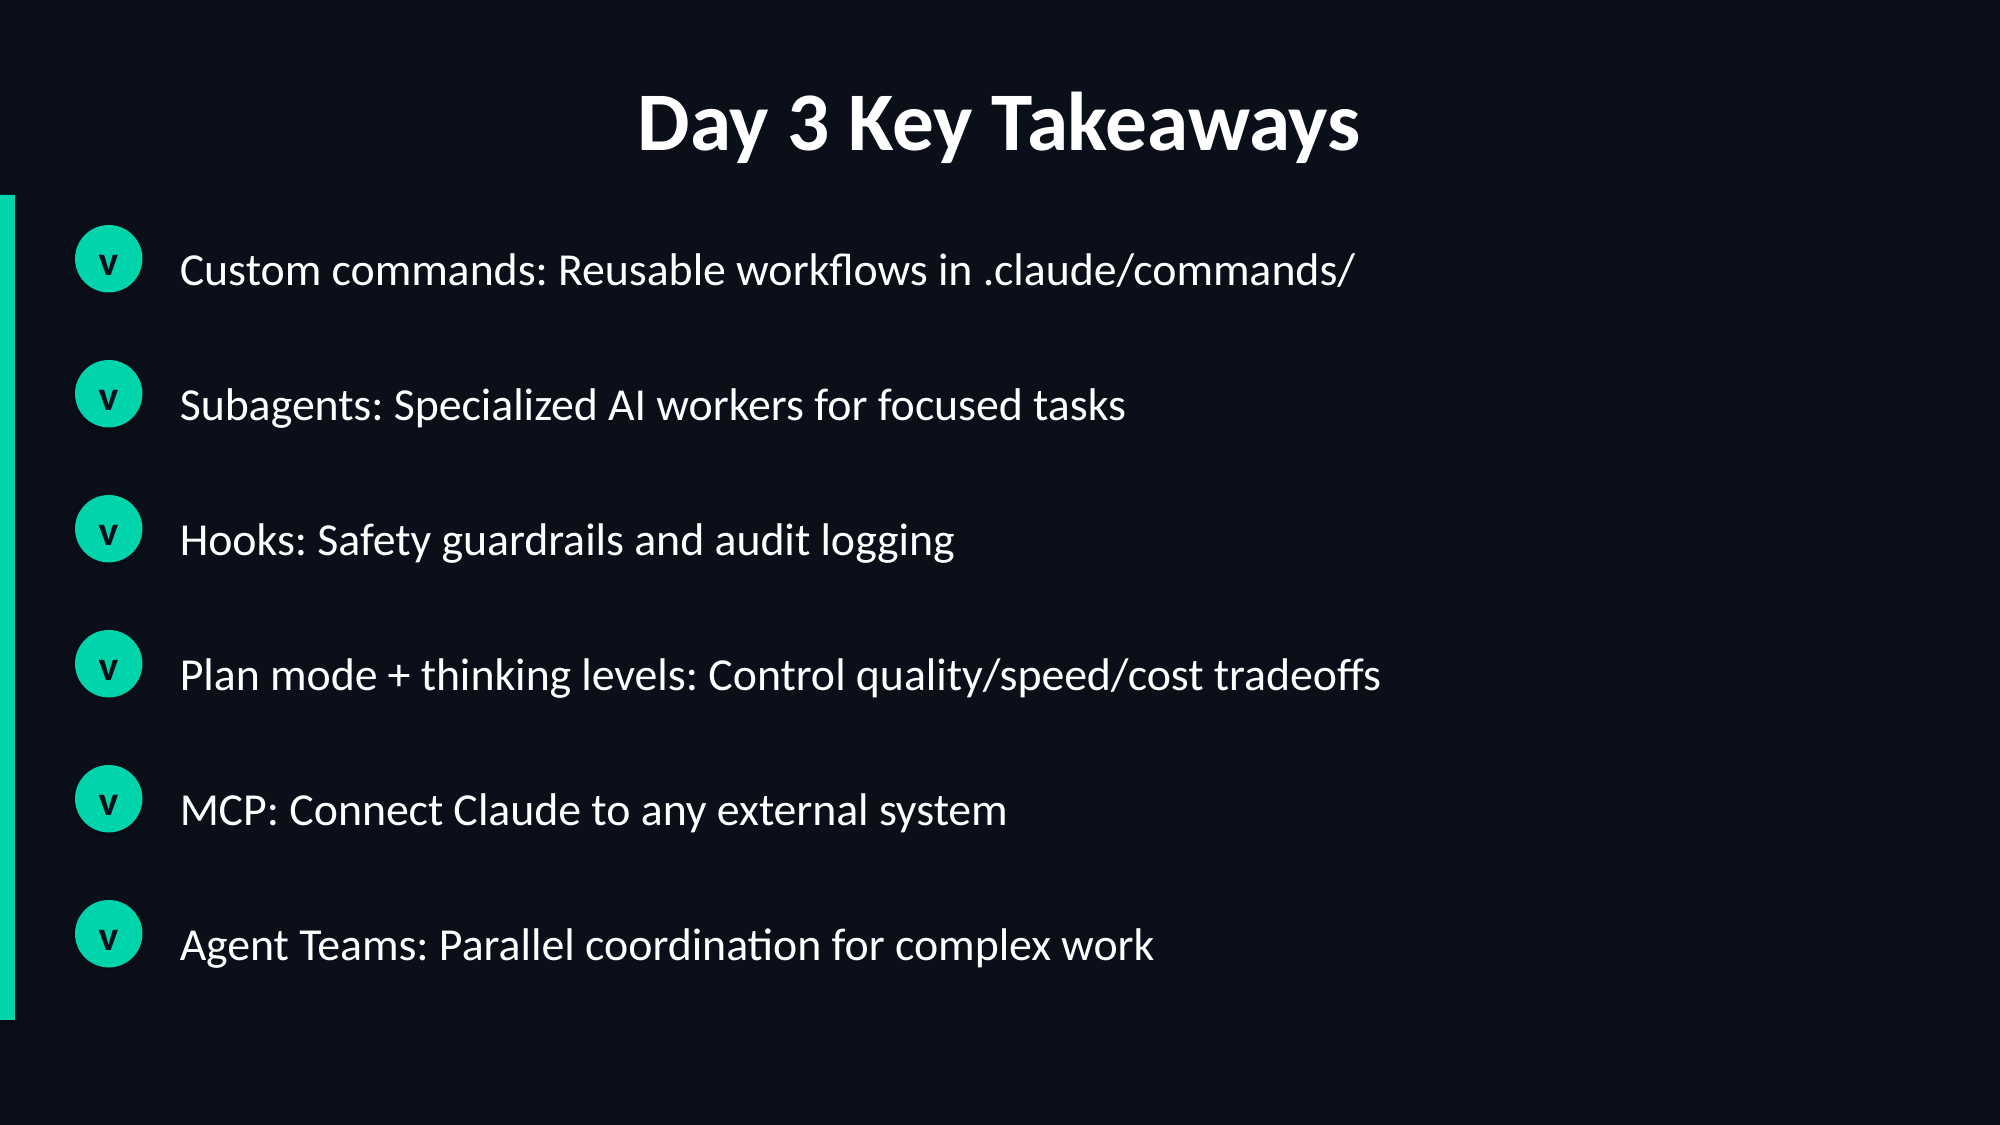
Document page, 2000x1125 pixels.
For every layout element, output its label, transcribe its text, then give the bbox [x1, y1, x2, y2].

text_box Plan mode + thinking levels: Control quality/speed/cost tradeoffs [164, 637, 1925, 708]
text_box [134, 370, 144, 418]
text_box Subagents: Specialized AI workers for focused tasks [164, 367, 1925, 438]
text_box [134, 505, 144, 553]
text_box Day 3 Key Takeaways [623, 60, 1377, 175]
text_box v [83, 901, 134, 966]
text_box v [83, 226, 134, 291]
text_box [74, 505, 83, 552]
text_box [74, 775, 83, 822]
text_box [74, 640, 83, 687]
text_box [74, 910, 83, 957]
text_box [74, 370, 83, 417]
text_box [134, 640, 144, 688]
text_box [134, 235, 144, 283]
text_box [74, 235, 83, 282]
text_box [0, 194, 16, 1021]
text_box v [83, 766, 134, 831]
text_box [134, 910, 144, 958]
text_box v [83, 496, 134, 561]
text_box Agent Teams: Parallel coordination for complex work [164, 907, 1925, 978]
text_box v [83, 631, 134, 696]
text_box Custom commands: Reusable workflows in .claude/commands/ [164, 232, 1925, 303]
text_box MCP: Connect Claude to any external system [164, 772, 1925, 843]
text_box Hooks: Safety guardrails and audit logging [164, 502, 1925, 573]
text_box [134, 775, 144, 823]
text_box v [83, 361, 134, 426]
